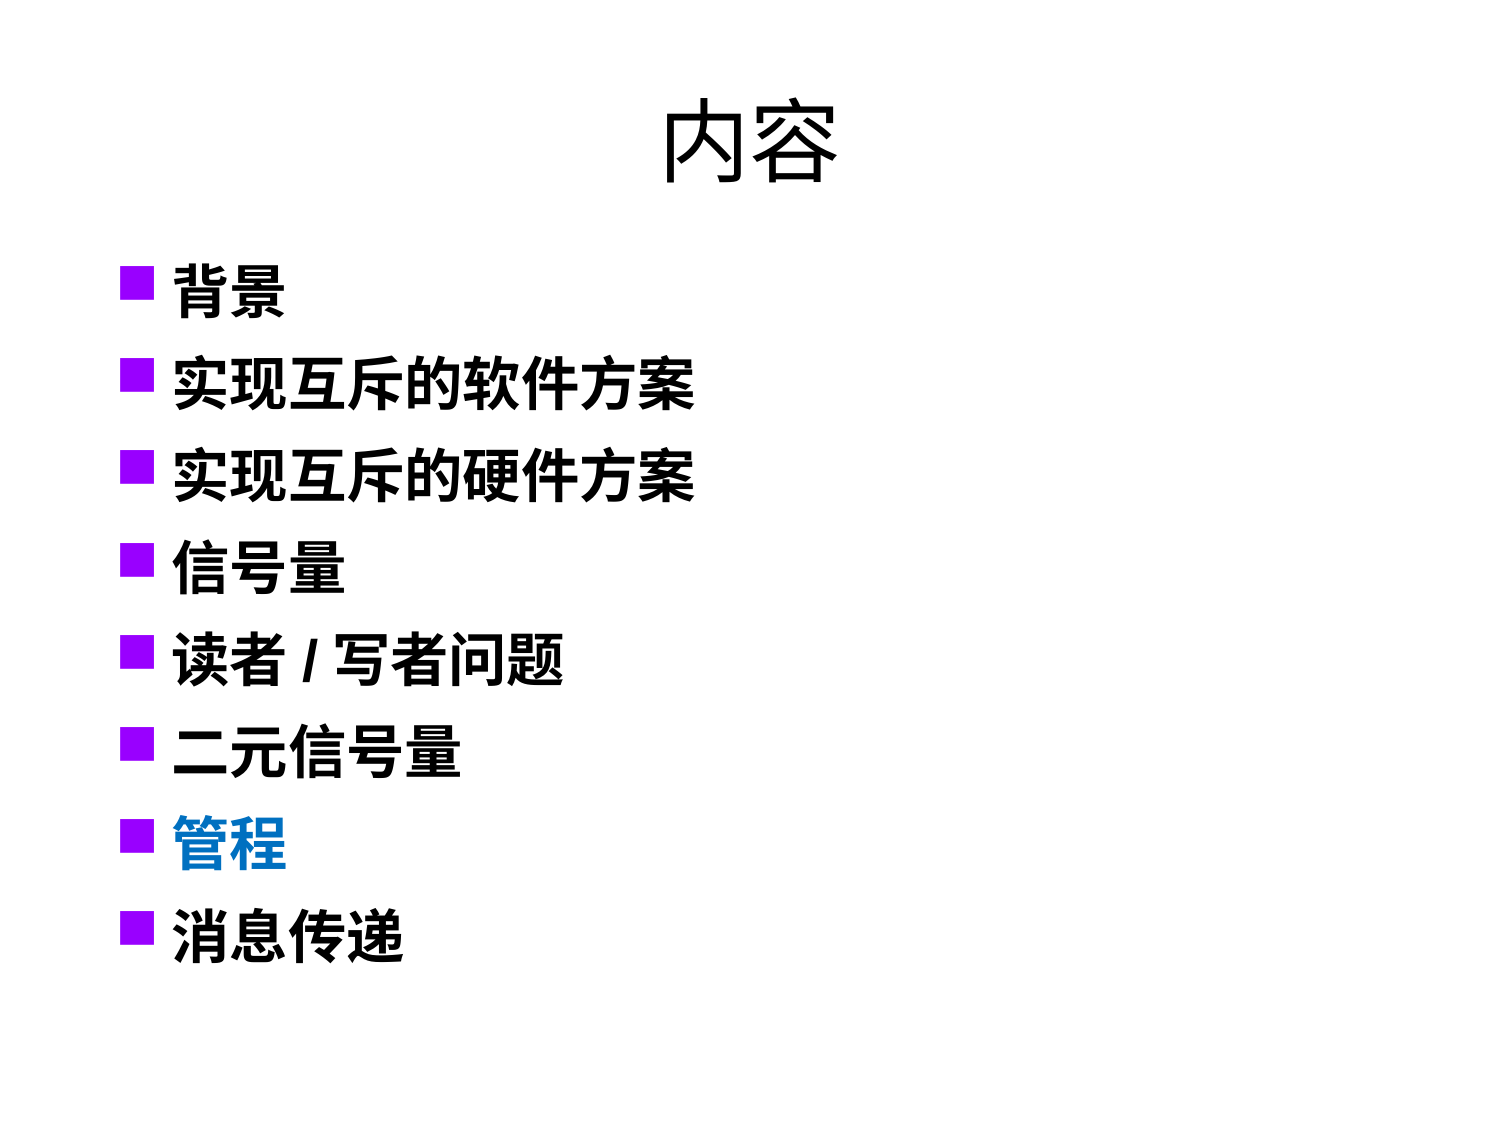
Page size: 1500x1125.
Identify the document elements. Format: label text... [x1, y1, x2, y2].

title 内容 [75, 45, 1425, 233]
list 背景 实现互斥的软件方案 实现互斥的硬件方案 信号量 读者/写者问题 二元信号量 管程 消息传递 [100, 255, 1451, 989]
